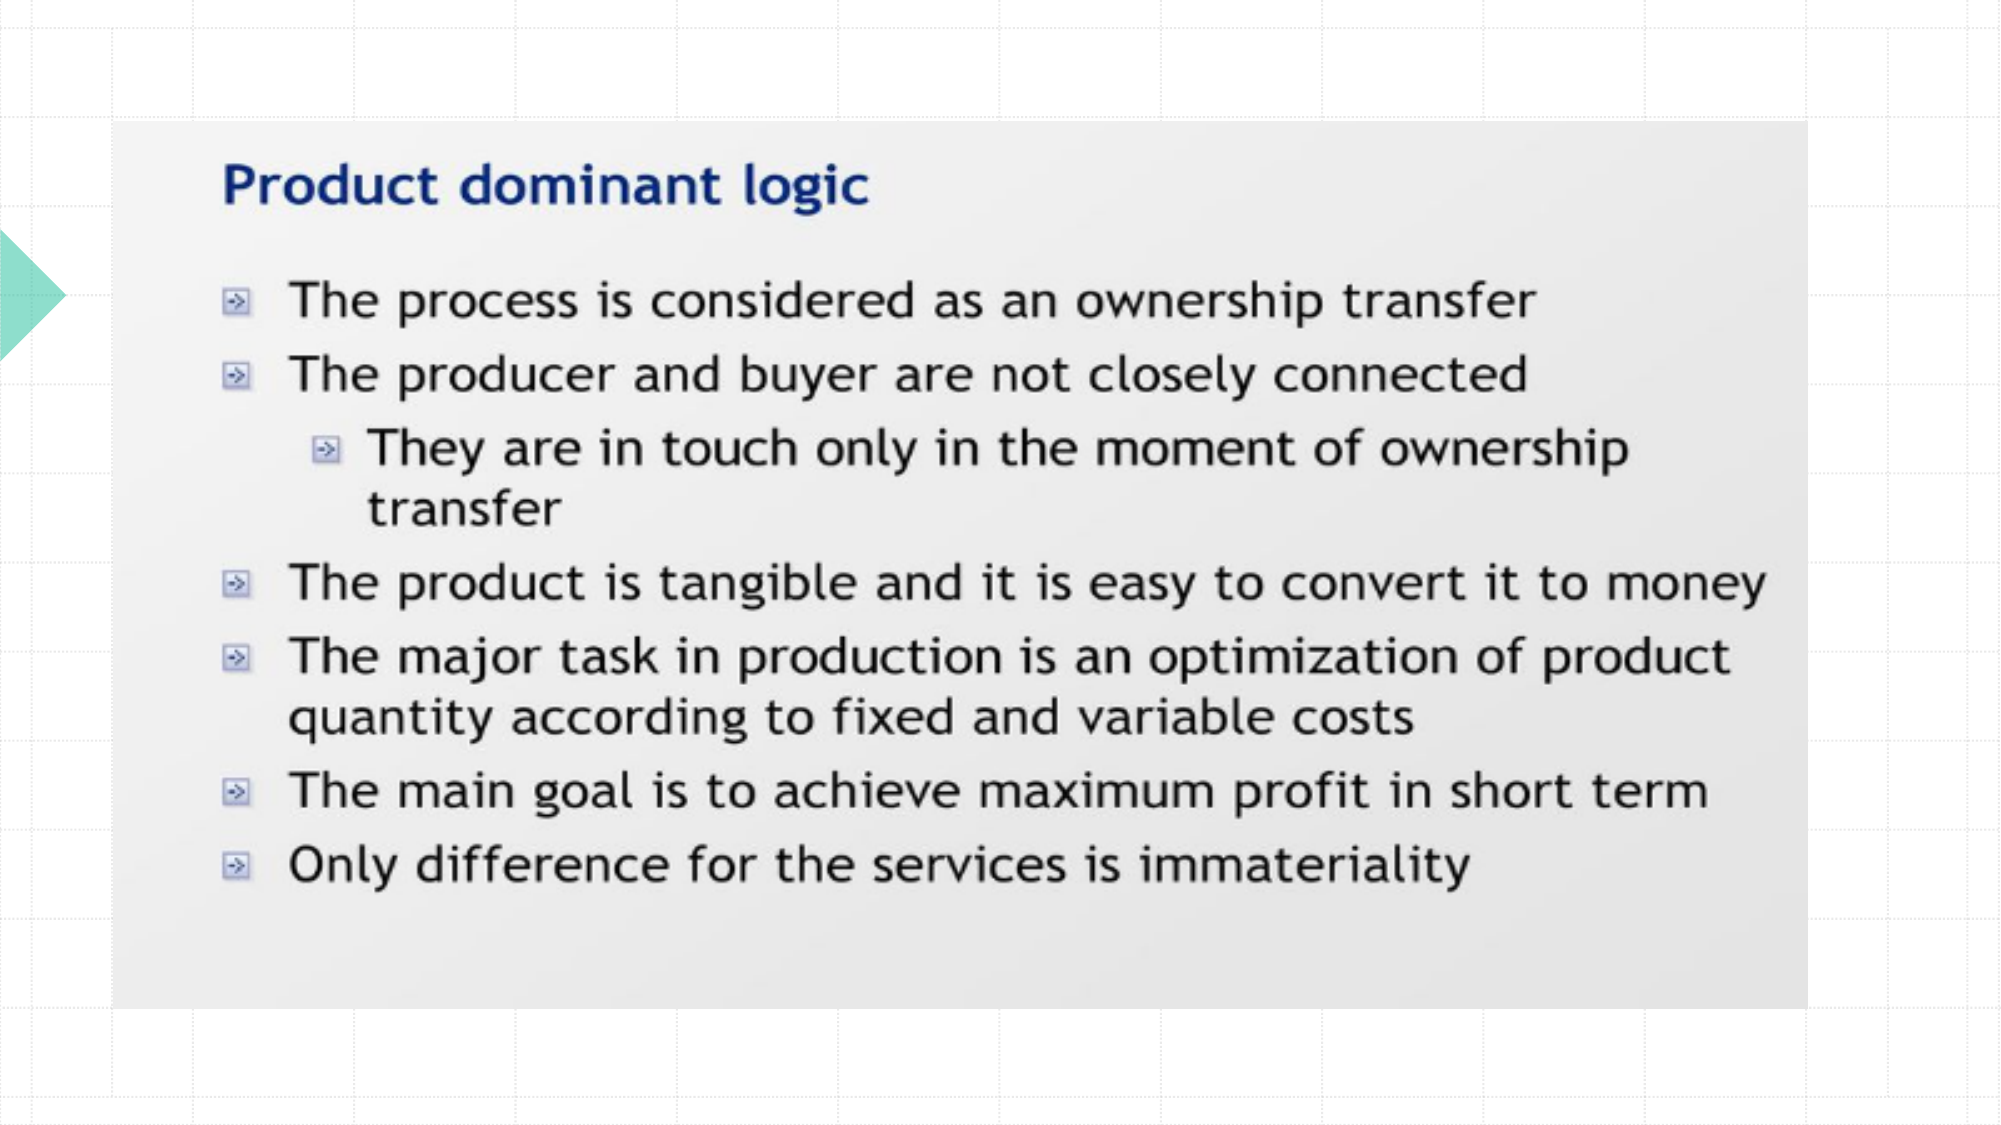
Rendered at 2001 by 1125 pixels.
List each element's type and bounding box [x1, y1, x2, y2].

picture [113, 121, 1808, 1009]
